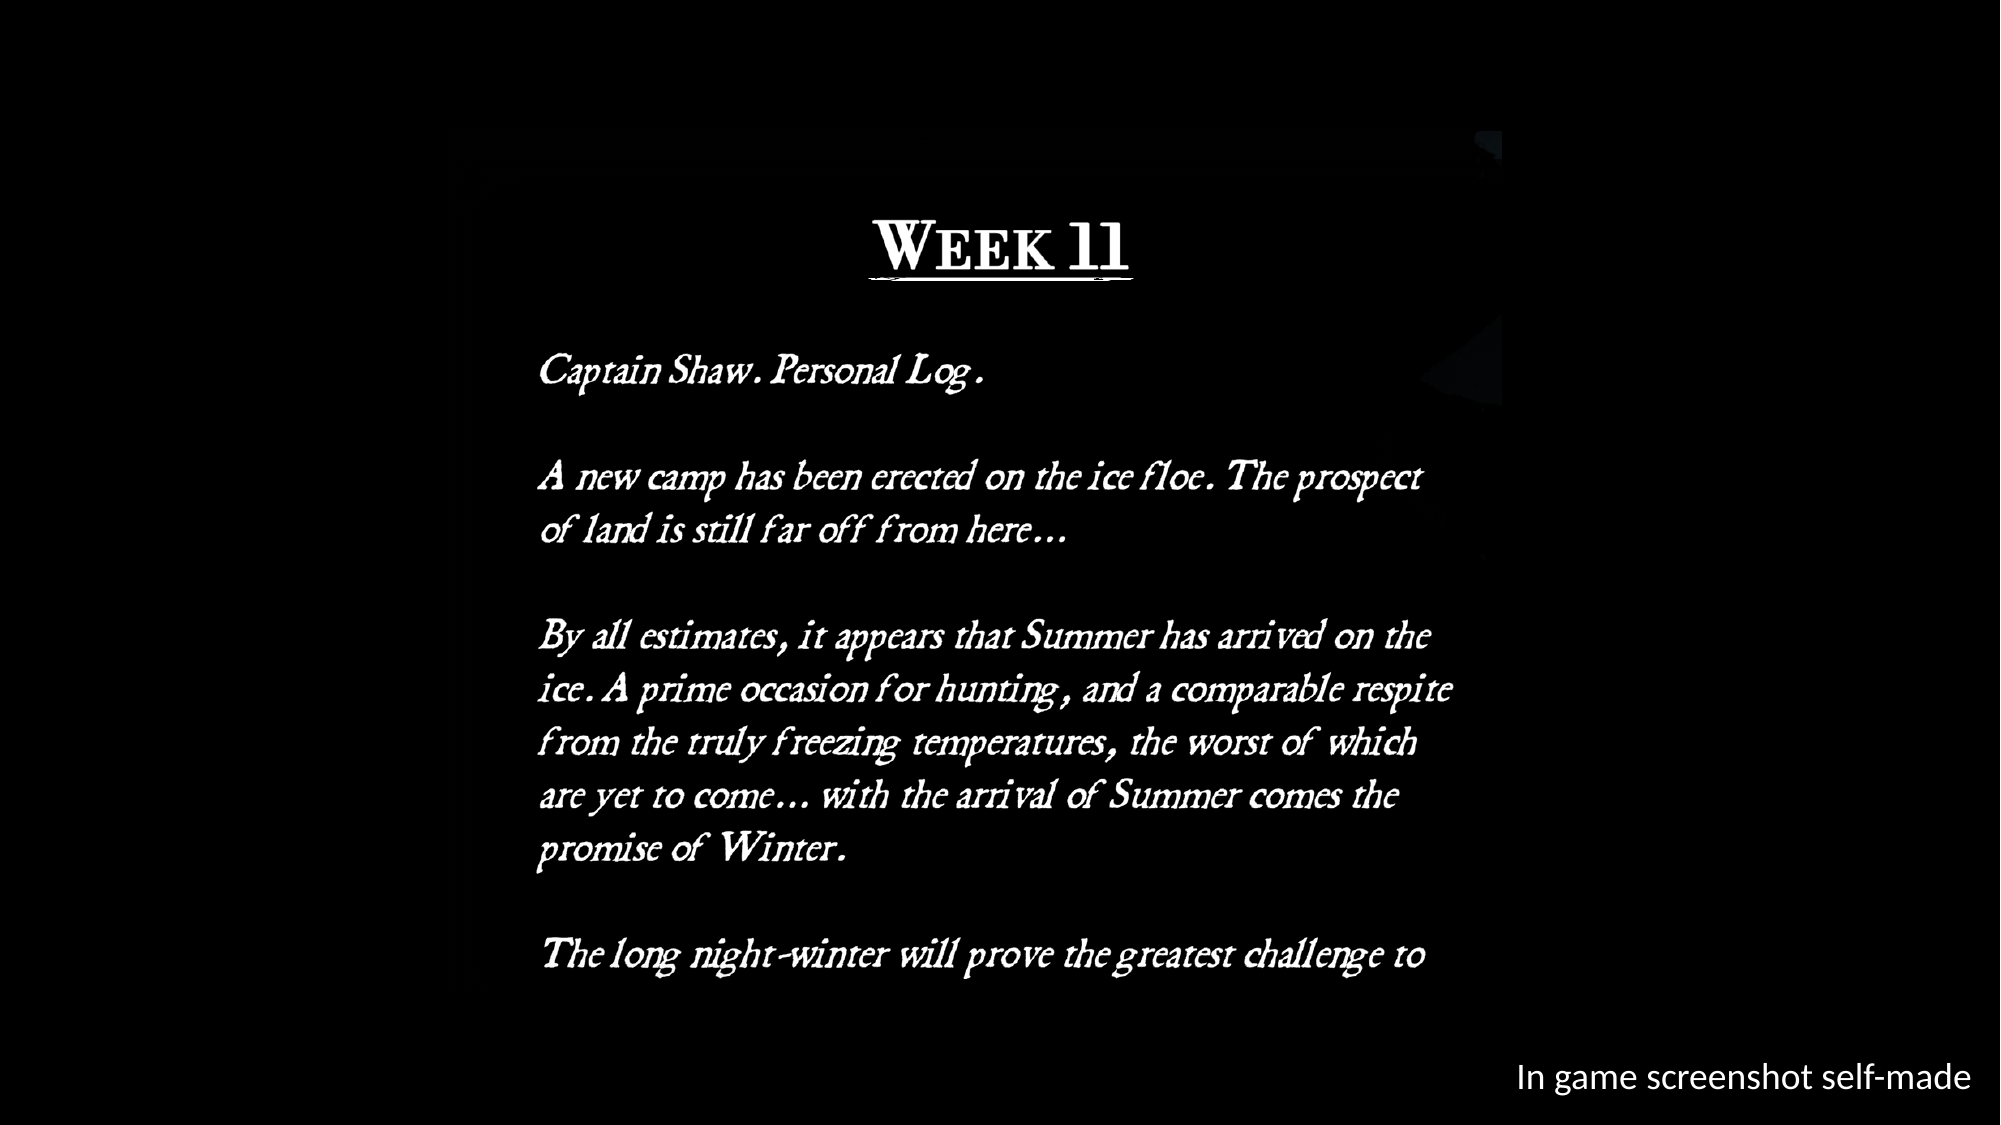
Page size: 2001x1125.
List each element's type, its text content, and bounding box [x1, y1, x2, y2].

text_box In game screenshot self-made [1501, 1044, 1991, 1105]
picture [447, 131, 1502, 994]
